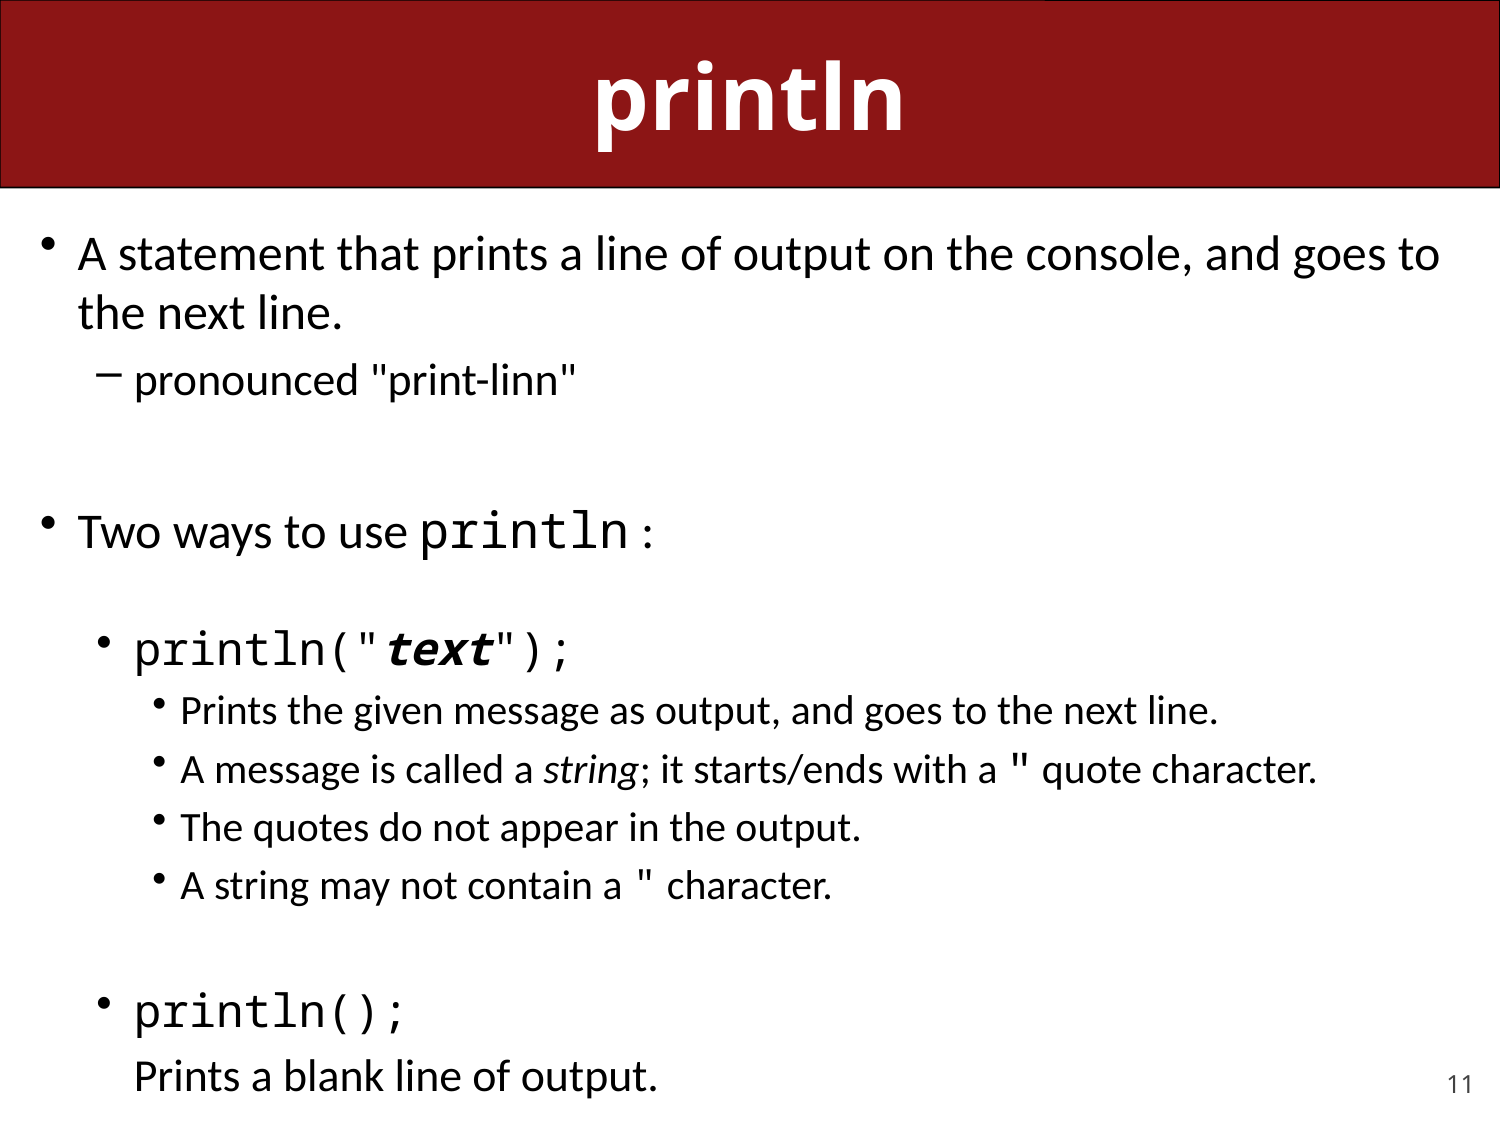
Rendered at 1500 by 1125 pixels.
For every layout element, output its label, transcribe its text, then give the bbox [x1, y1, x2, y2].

title println [75, 0, 1425, 188]
list A statement that prints a line of output on the console, and goes to the next line. pronounced "print-linn" Two ways to use println : println("text"); Prints the given message as output, and goes to the next line. A message is called a string; it starts/ends with a " quote character. The quotes do not appear in the output. A string may not contain a " character. println(); Prints a blank line of output. [24, 212, 1475, 1063]
